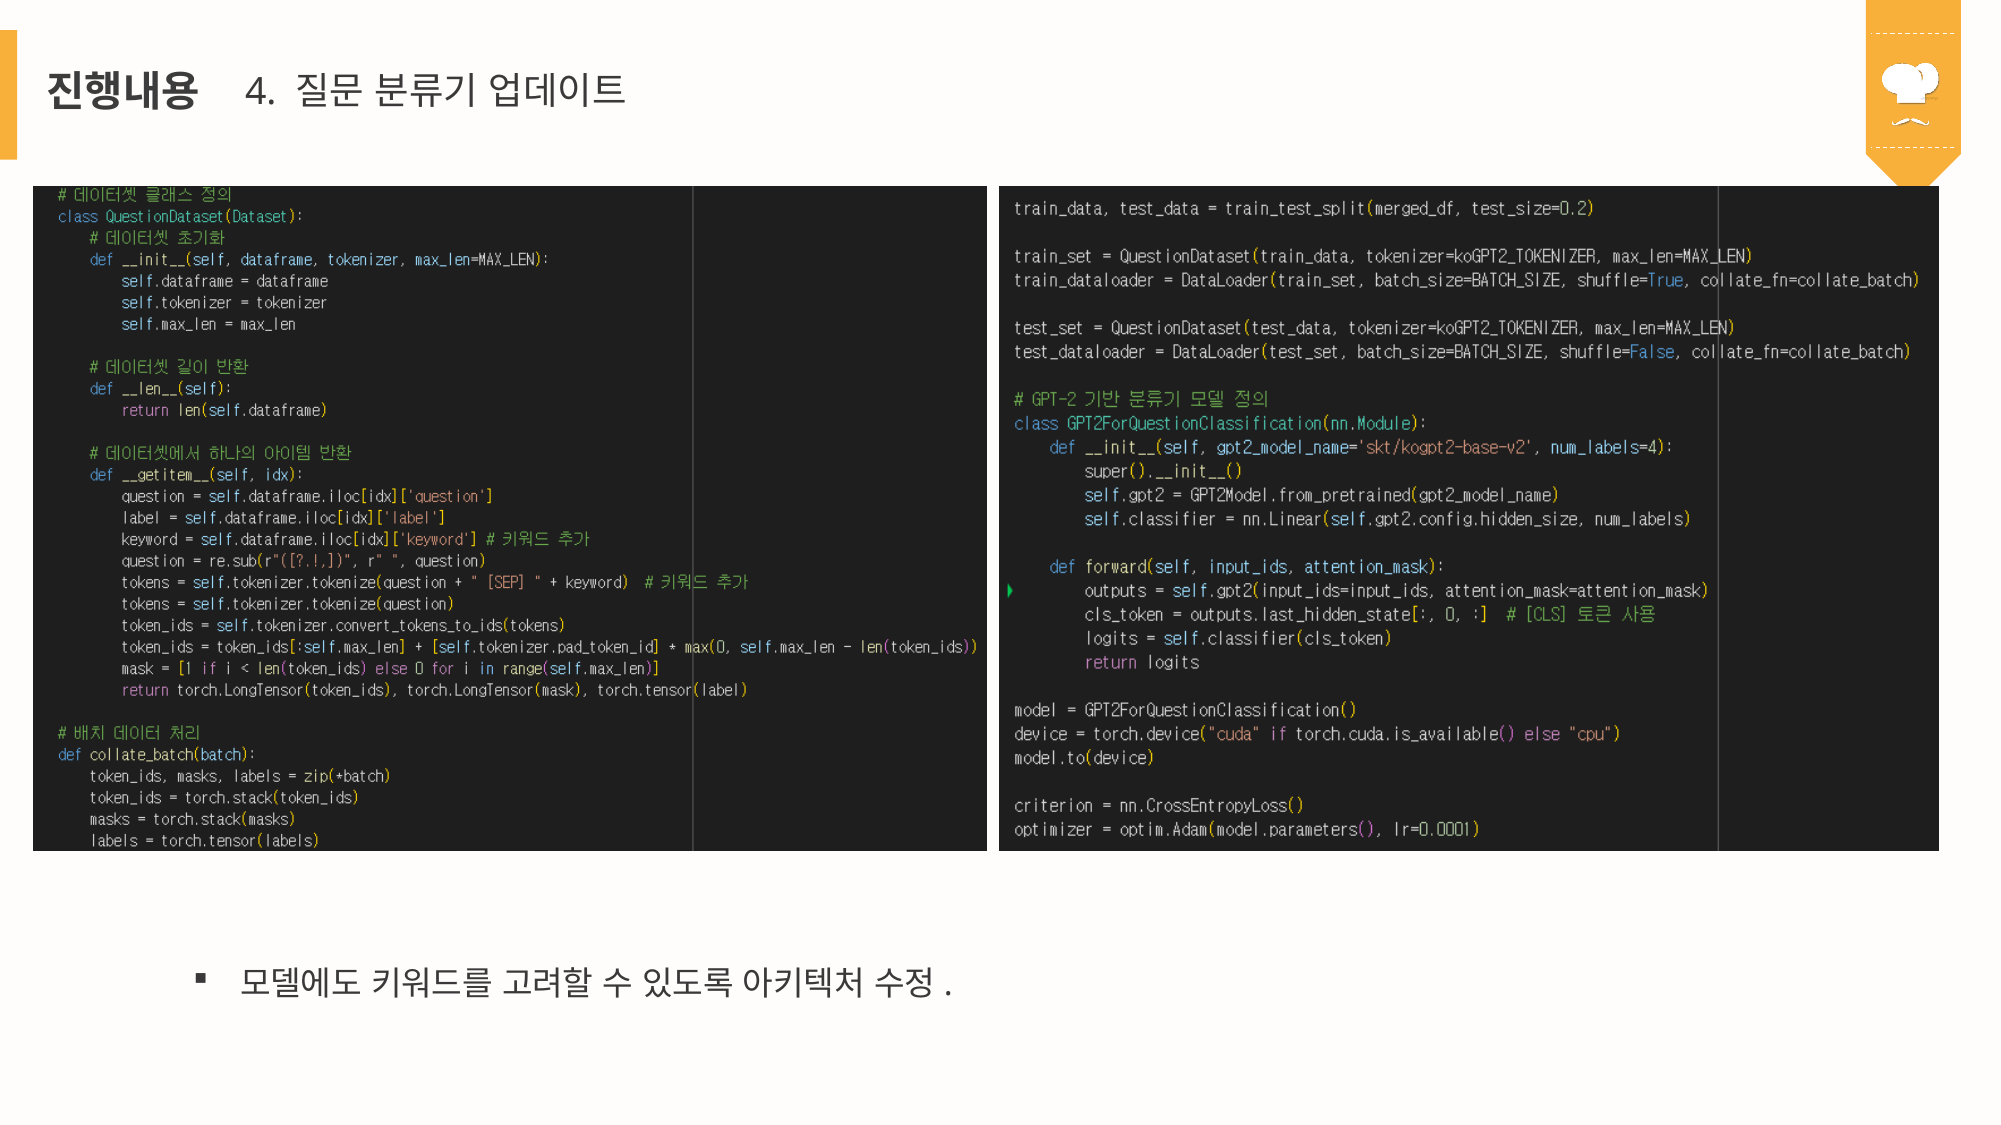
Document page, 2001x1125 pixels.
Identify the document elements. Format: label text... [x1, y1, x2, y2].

picture [999, 186, 1939, 851]
text_box 진행내용 [31, 56, 216, 122]
picture [33, 186, 987, 851]
text_box [0, 29, 18, 161]
text_box 4. 질문 분류기 업데이트 [230, 59, 985, 120]
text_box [1865, 0, 1961, 202]
text_box 모델에도 키워드를 고려할 수 있도록 아키텍처 수정. [178, 934, 1866, 1010]
